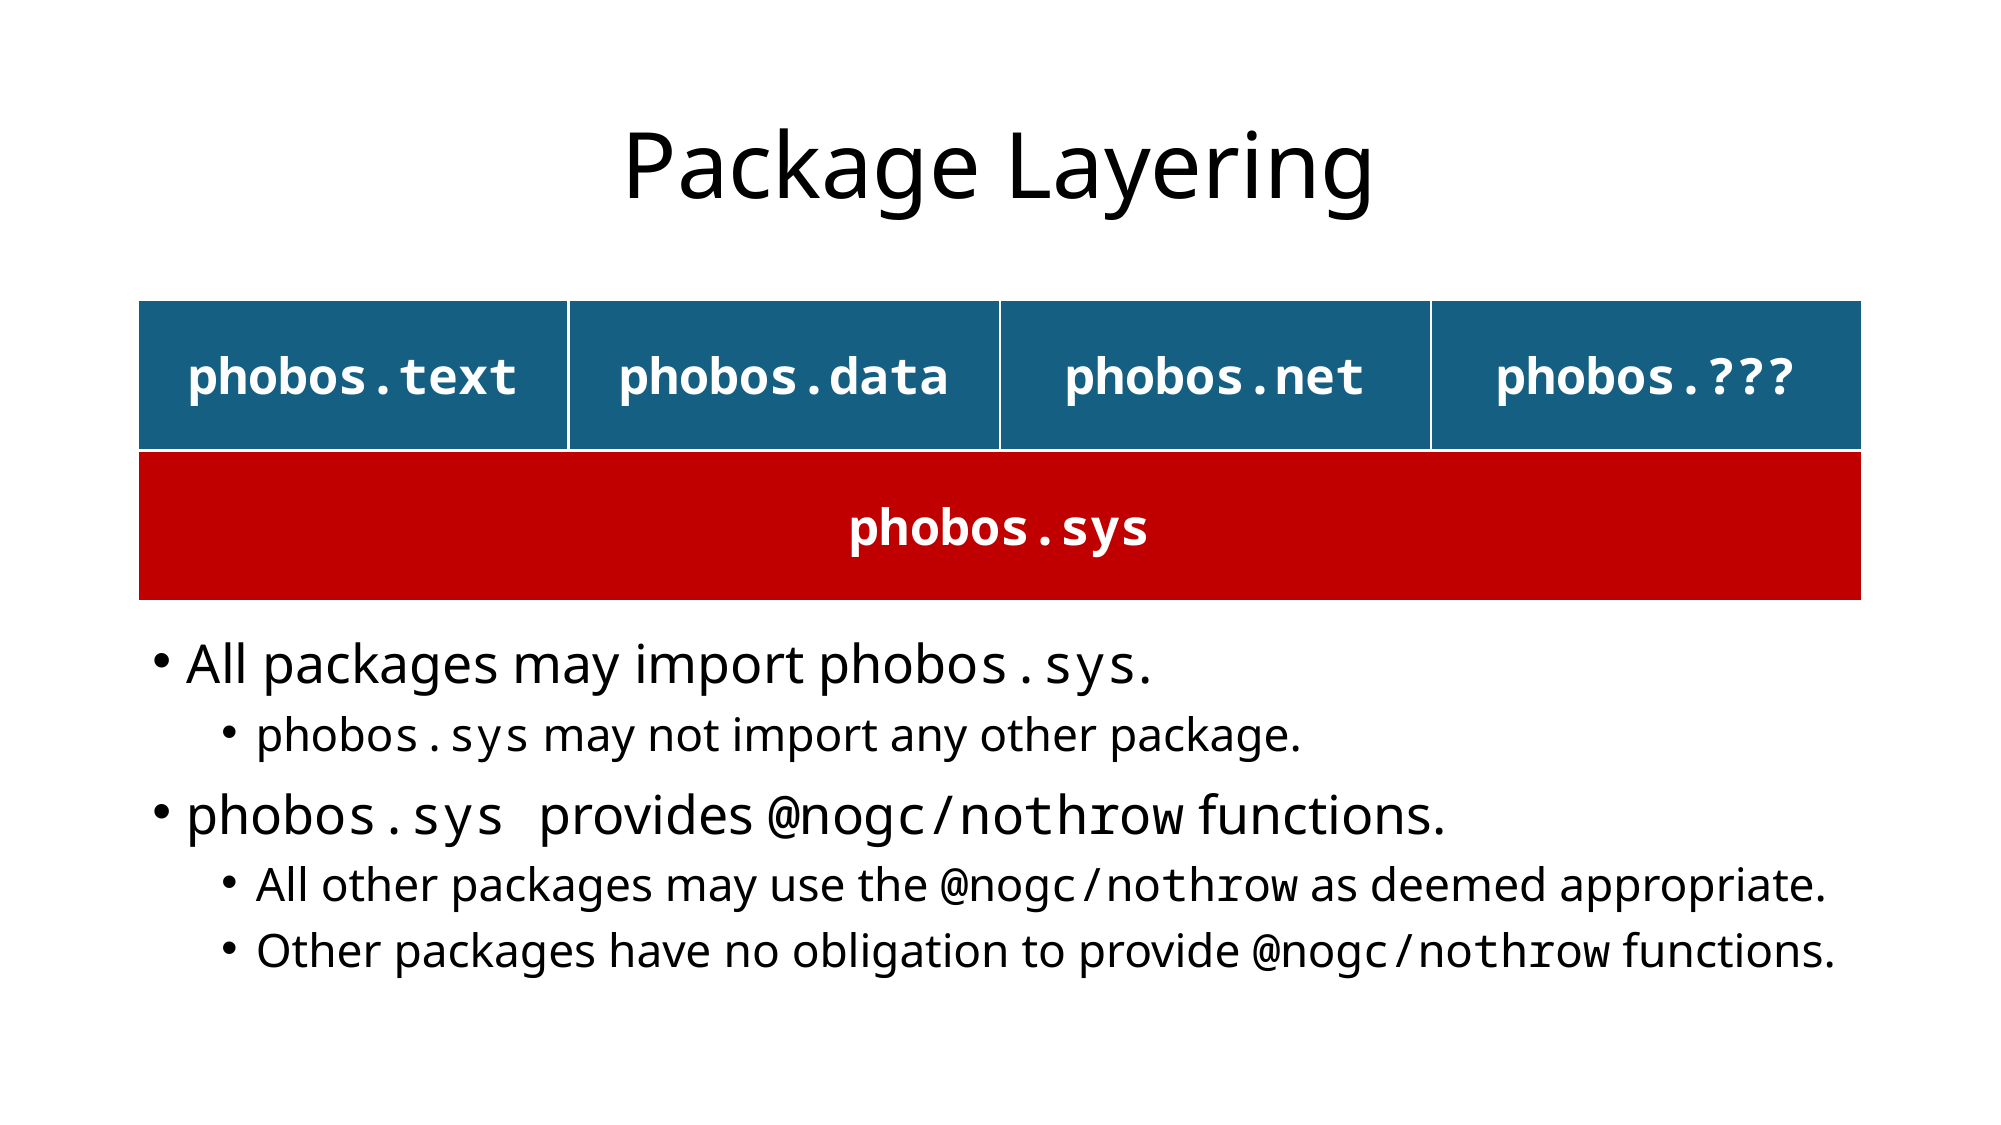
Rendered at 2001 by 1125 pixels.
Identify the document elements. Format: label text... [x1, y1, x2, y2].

title Package Layering [137, 59, 1863, 278]
table_header phobos.net [1001, 301, 1430, 449]
table_header phobos.text [139, 301, 567, 449]
table_cell phobos.sys [139, 452, 1861, 600]
table_header phobos.??? [1432, 301, 1861, 449]
text_box All packages may import phobos.sys. phobos.sys may not import any other package. phobos.sys provides @nogc/nothrow functions. All other packages may use the @nogc/nothrow as deemed appropriate. Other packages have no obligation to provide @nogc/nothrow functions. [137, 623, 1863, 1014]
table_header phobos.data [570, 301, 999, 449]
